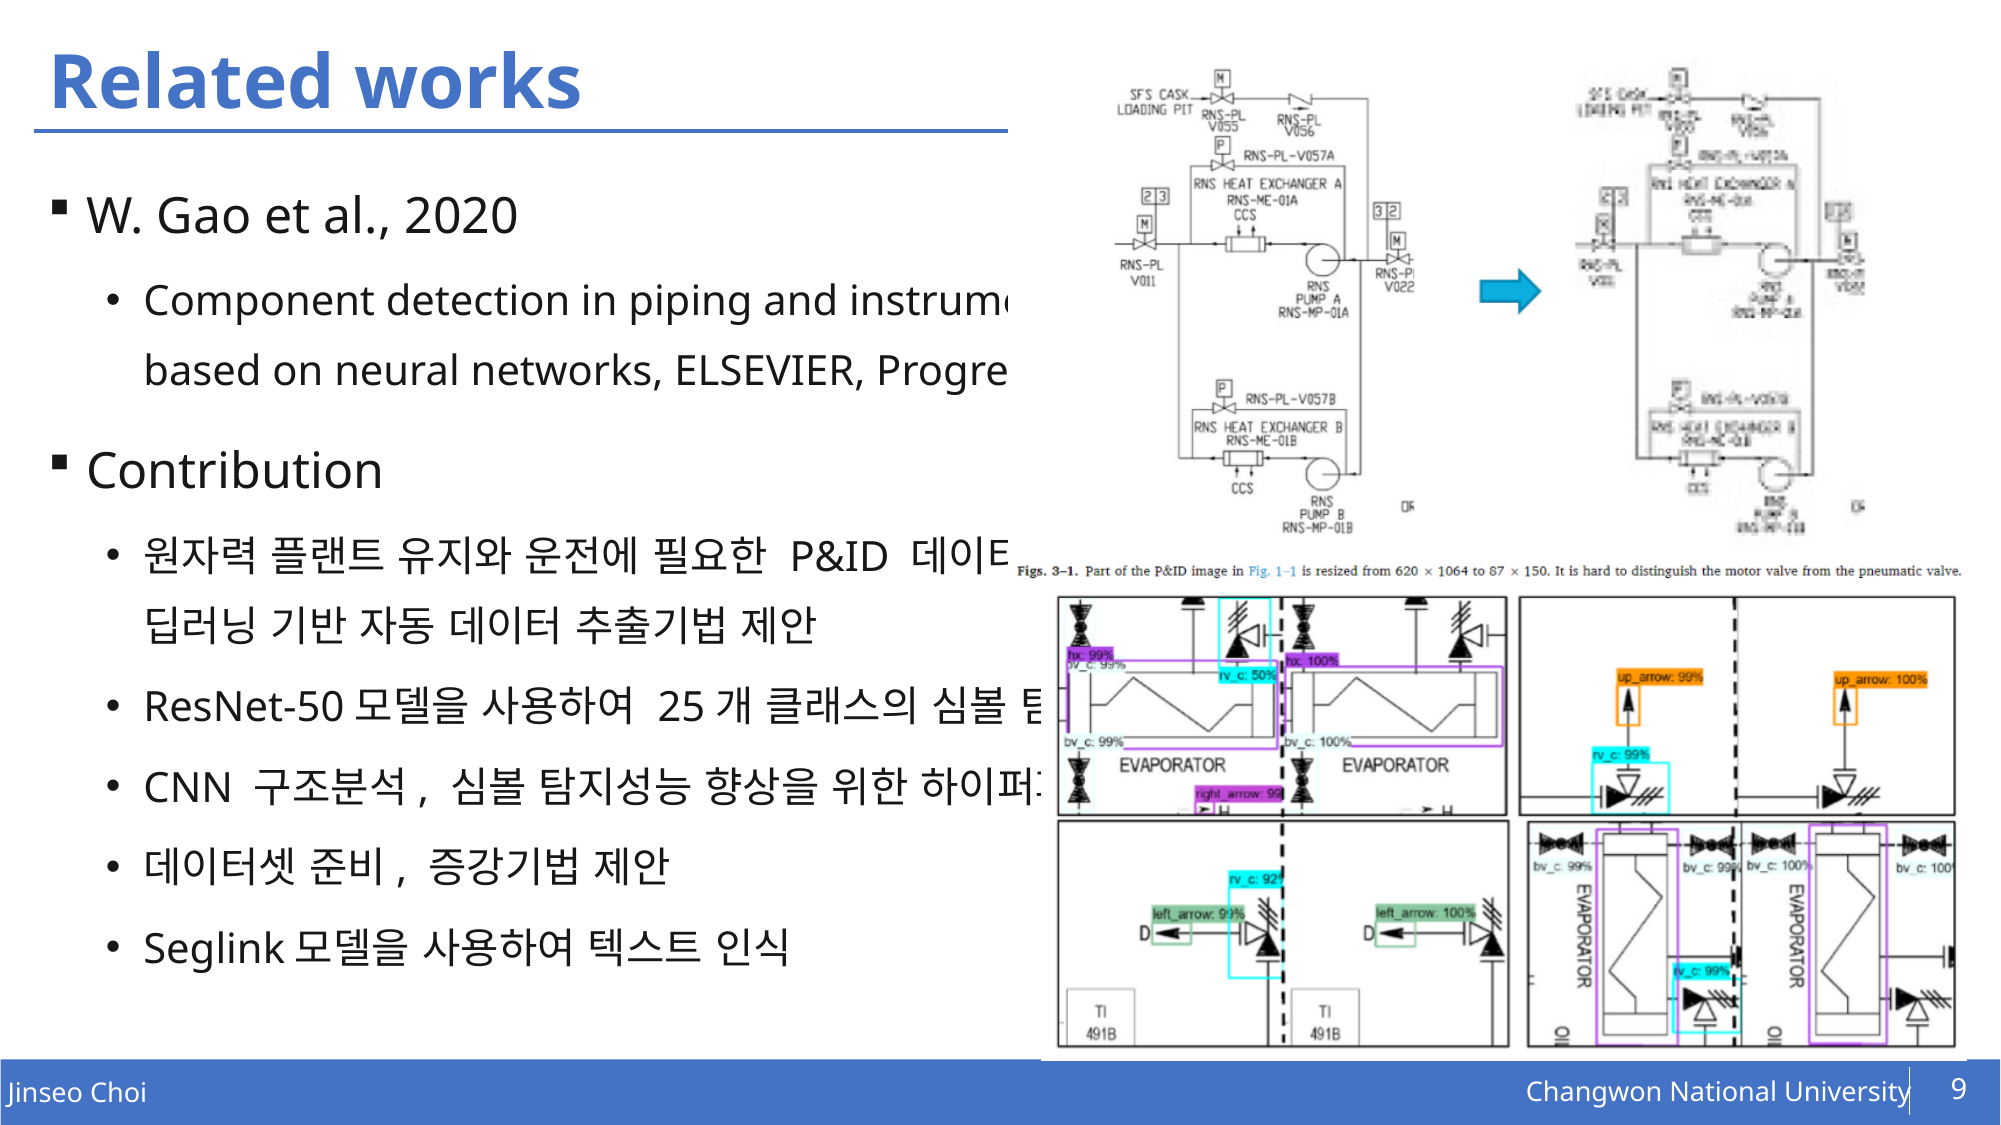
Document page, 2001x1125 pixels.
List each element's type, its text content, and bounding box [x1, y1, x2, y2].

picture [1008, 57, 2000, 1061]
title Related works [33, 27, 1963, 143]
list W. Gao et al., 2020 Component detection in piping and instrumentation diagrams of nuclearpower plants based on neural networks, ELSEVIER, Progress in Nuclear Energy Contribution 원자력 플랜트 유지와 운전에 필요한 P&ID 데이터 수동 추출에서 발생하는 위험을 방지하기 위한 딥러닝 기반 자동 데이터 추출기법 제안 ResNet-50모델을 사용하여 25개 클래스의 심볼 탐지 + Hough transform으로 파이프 탐지 CNN 구조분석, 심볼 탐지성능 향상을 위한 하이퍼파라미터 튜닝기법 제안 데이터셋 준비, 증강기법 제안 Seglink모델을 사용하여 텍스트 인식 [33, 152, 1041, 997]
slide_number 9 [1922, 1060, 1996, 1121]
